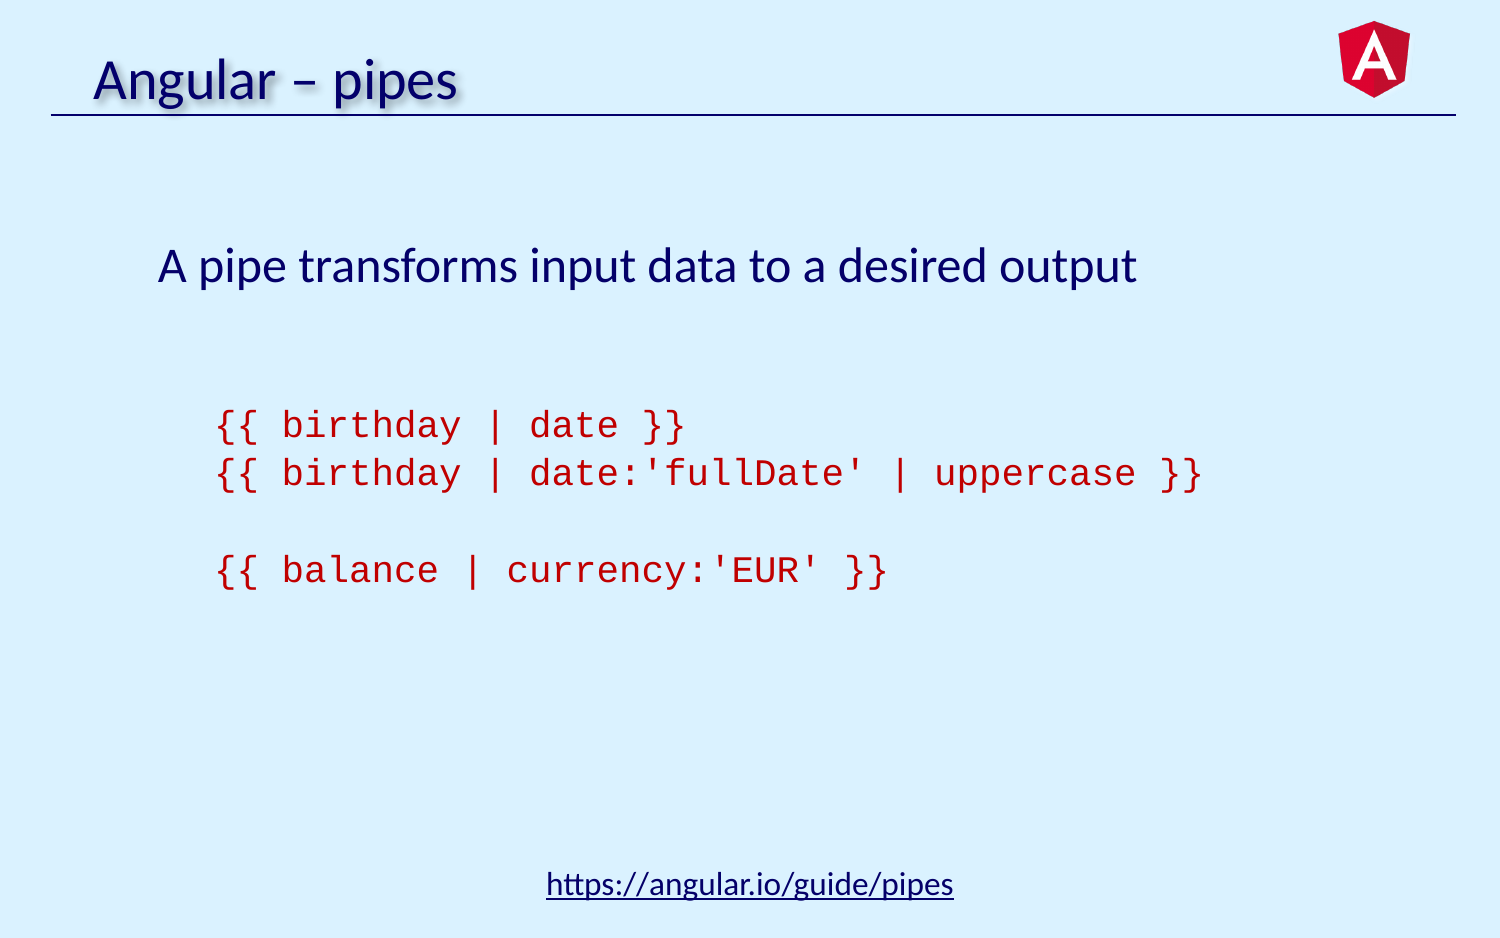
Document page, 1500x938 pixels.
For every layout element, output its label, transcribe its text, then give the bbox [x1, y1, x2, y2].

text_box {{ birthday | date }} {{ birthday | date:'fullDate' | uppercase }} {{ balance | currency:'EUR' }} [142, 337, 1437, 677]
list A pipe transforms input data to a desired output [142, 231, 1352, 337]
text_box https://angular.io/guide/pipes [166, 855, 1334, 910]
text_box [50, 10, 1457, 129]
